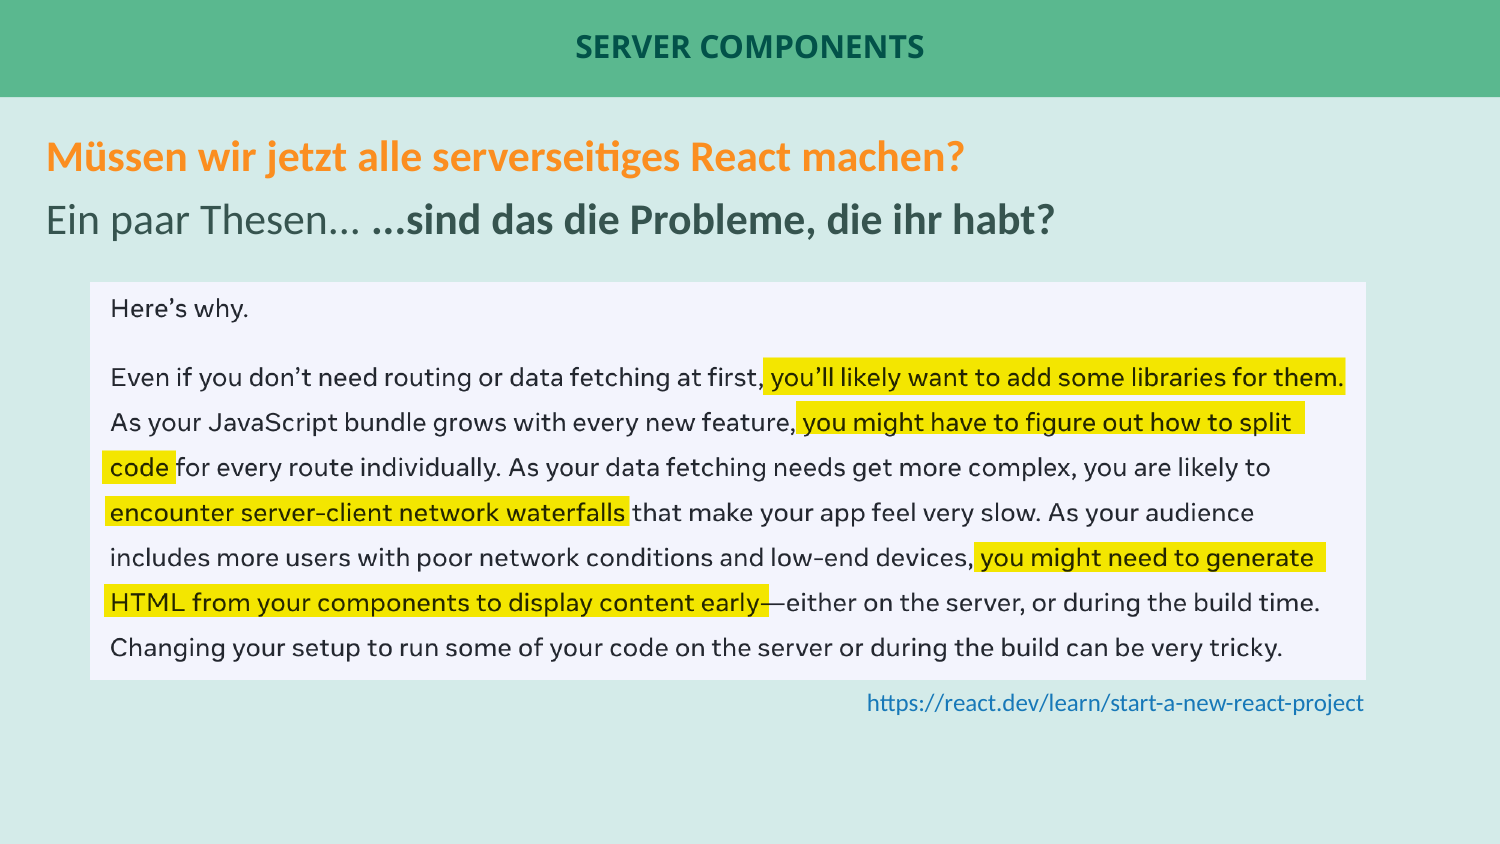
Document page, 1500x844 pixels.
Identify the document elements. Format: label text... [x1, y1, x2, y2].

list Müssen wir jetzt alle serverseitiges React machen? Ein paar Thesen... ...sind das die Probleme, die ihr habt? [30, 126, 1470, 782]
picture [90, 282, 1366, 680]
title Server Components [0, 0, 1500, 98]
text_box https://react.dev/learn/start-a-new-react-project [629, 679, 1380, 725]
